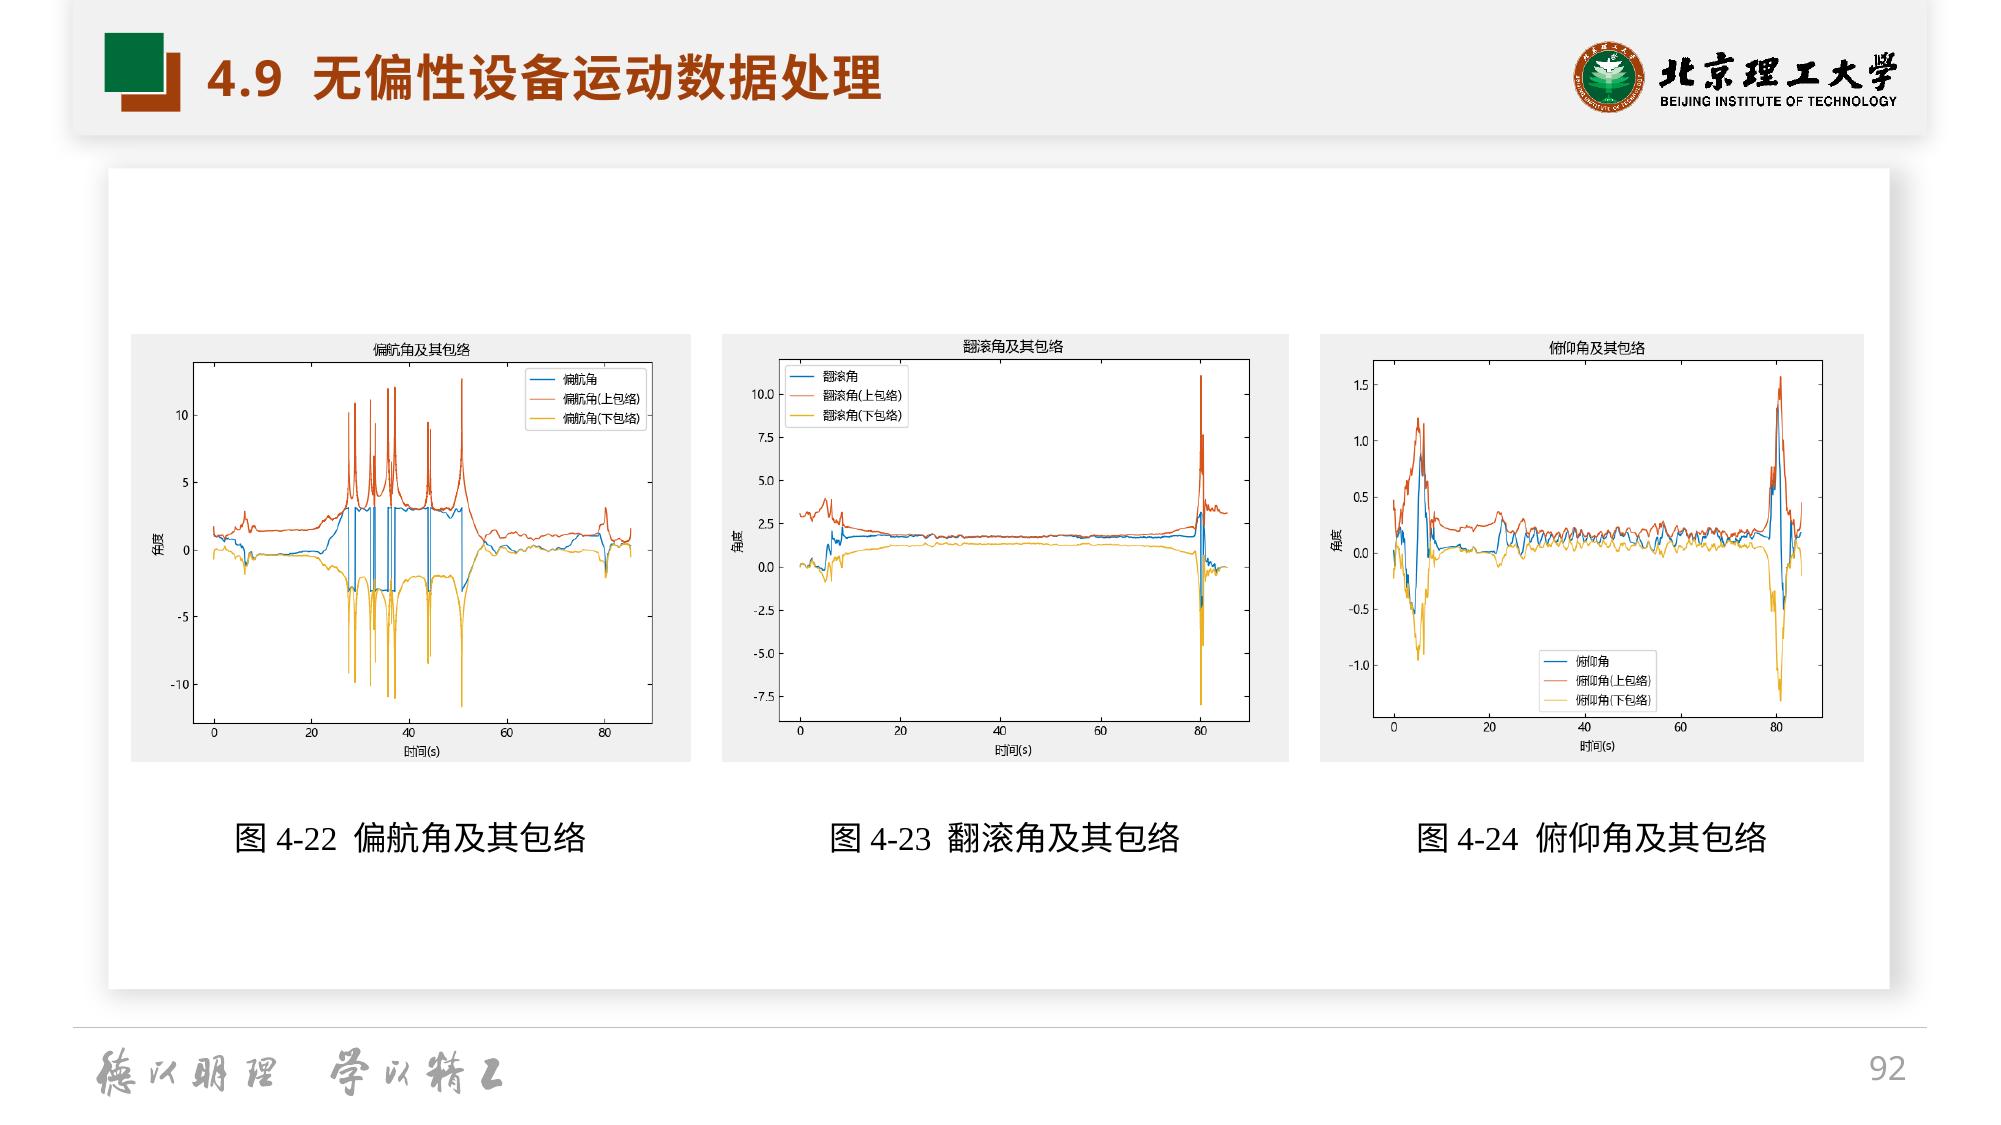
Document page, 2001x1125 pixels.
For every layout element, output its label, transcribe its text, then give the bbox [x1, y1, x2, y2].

text_box 图4-23 翻滚角及其包络 [722, 810, 1288, 906]
picture [722, 334, 1289, 762]
picture [1320, 334, 1864, 762]
text_box [107, 167, 1891, 990]
text_box 图4-22 偏航角及其包络 [131, 810, 691, 906]
picture [131, 334, 691, 762]
title 4.9 无偏性设备运动数据处理 [192, 45, 1513, 115]
picture [1573, 41, 1897, 113]
text_box 图4-24 俯仰角及其包络 [1319, 810, 1865, 906]
